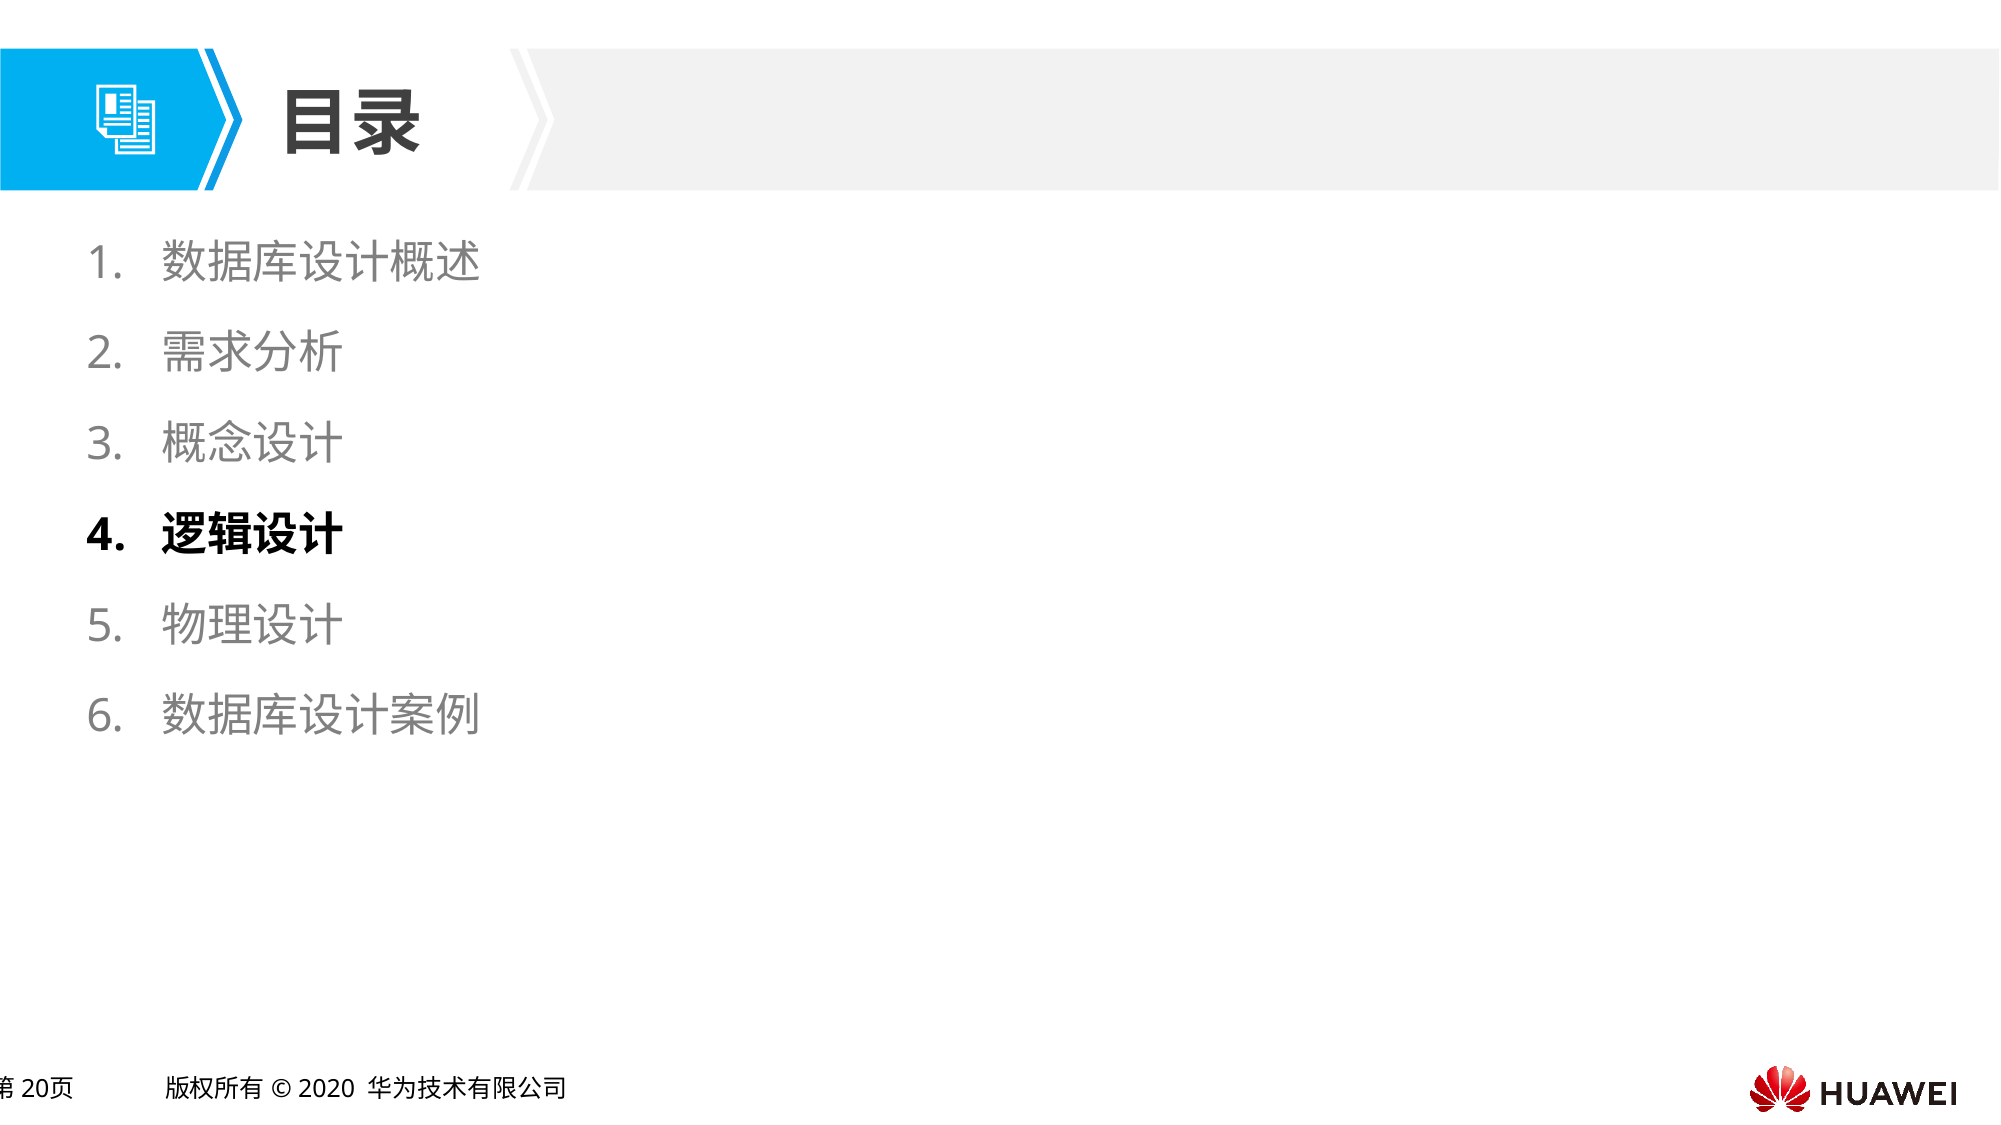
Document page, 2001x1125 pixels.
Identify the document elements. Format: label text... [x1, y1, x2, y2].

list 数据库设计概述 需求分析 概念设计 逻辑设计 物理设计 数据库设计案例 [72, 203, 1929, 972]
picture [1750, 1066, 1956, 1112]
